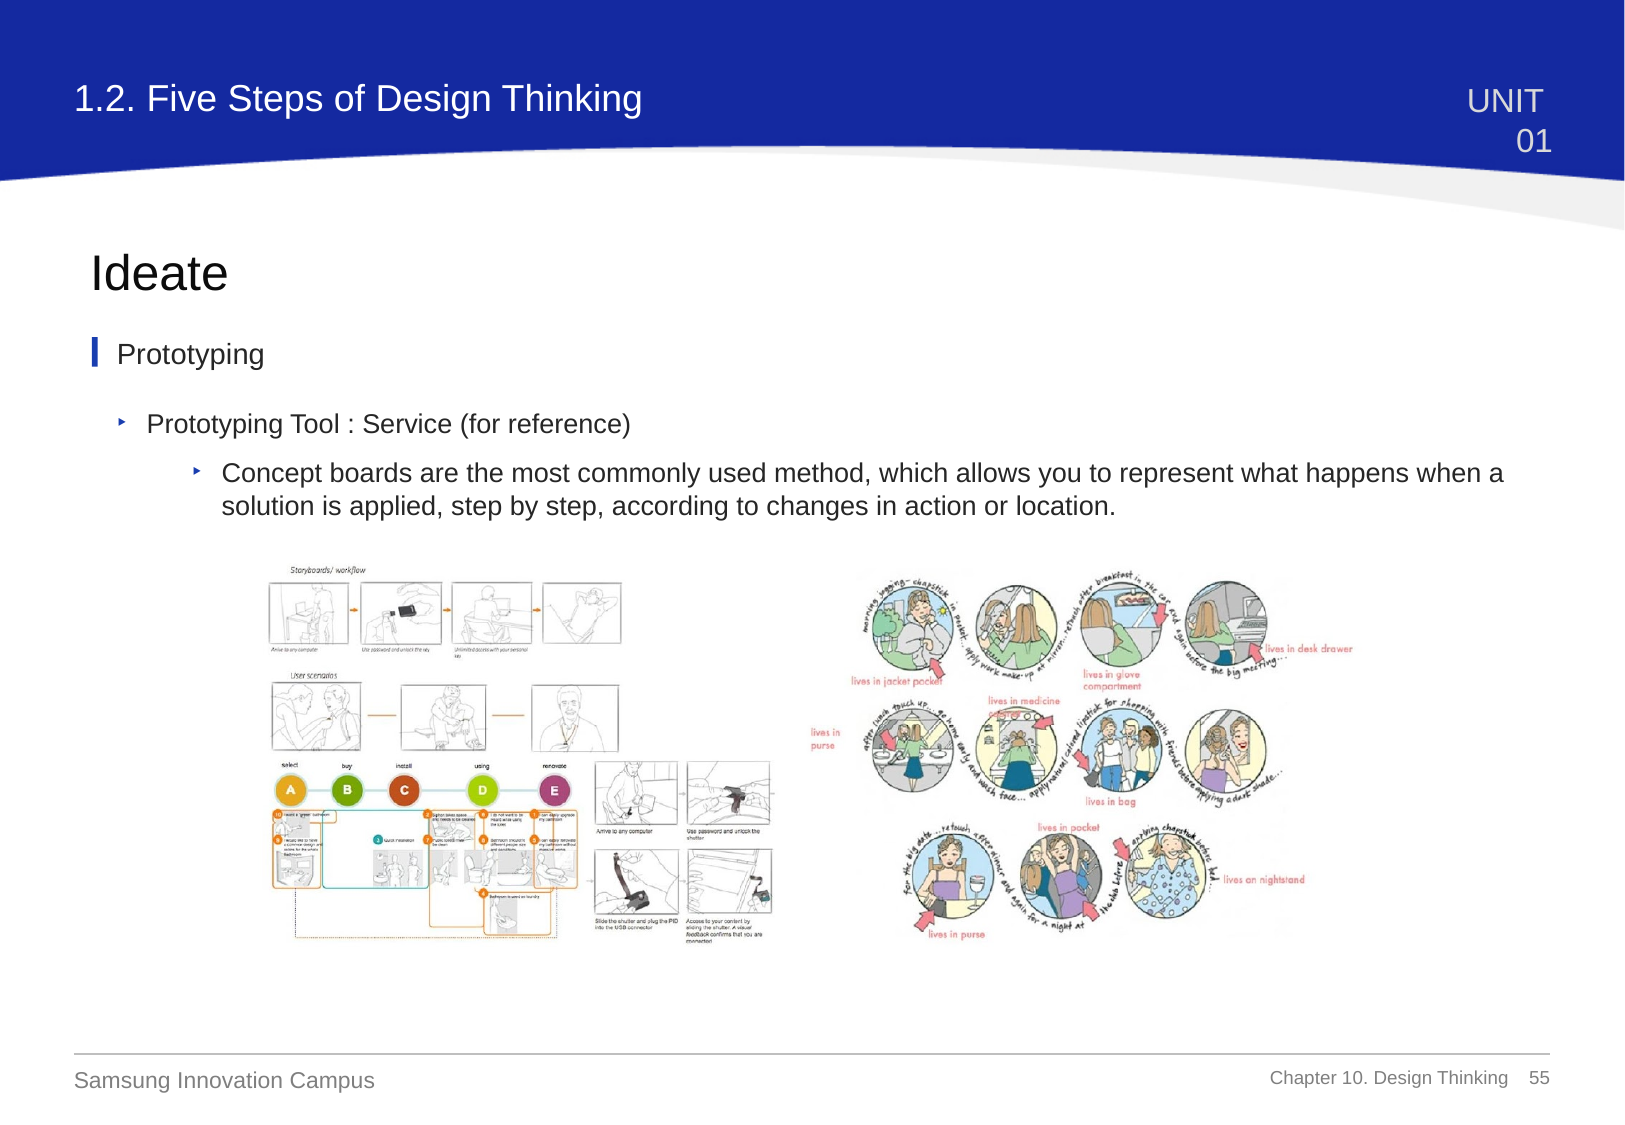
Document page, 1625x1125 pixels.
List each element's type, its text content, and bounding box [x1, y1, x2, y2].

picture [0, 0, 1625, 1125]
text_box Prototyping Tool : Service (for reference) Concept boards are the most commonly used method, which allows you to represent what happens when a solution is applied, step by step, according to changes in action or location. [116, 394, 1533, 533]
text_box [91, 334, 1533, 371]
text_box Ideate [89, 240, 1533, 301]
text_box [73, 73, 1554, 120]
text_box [246, 563, 1378, 961]
